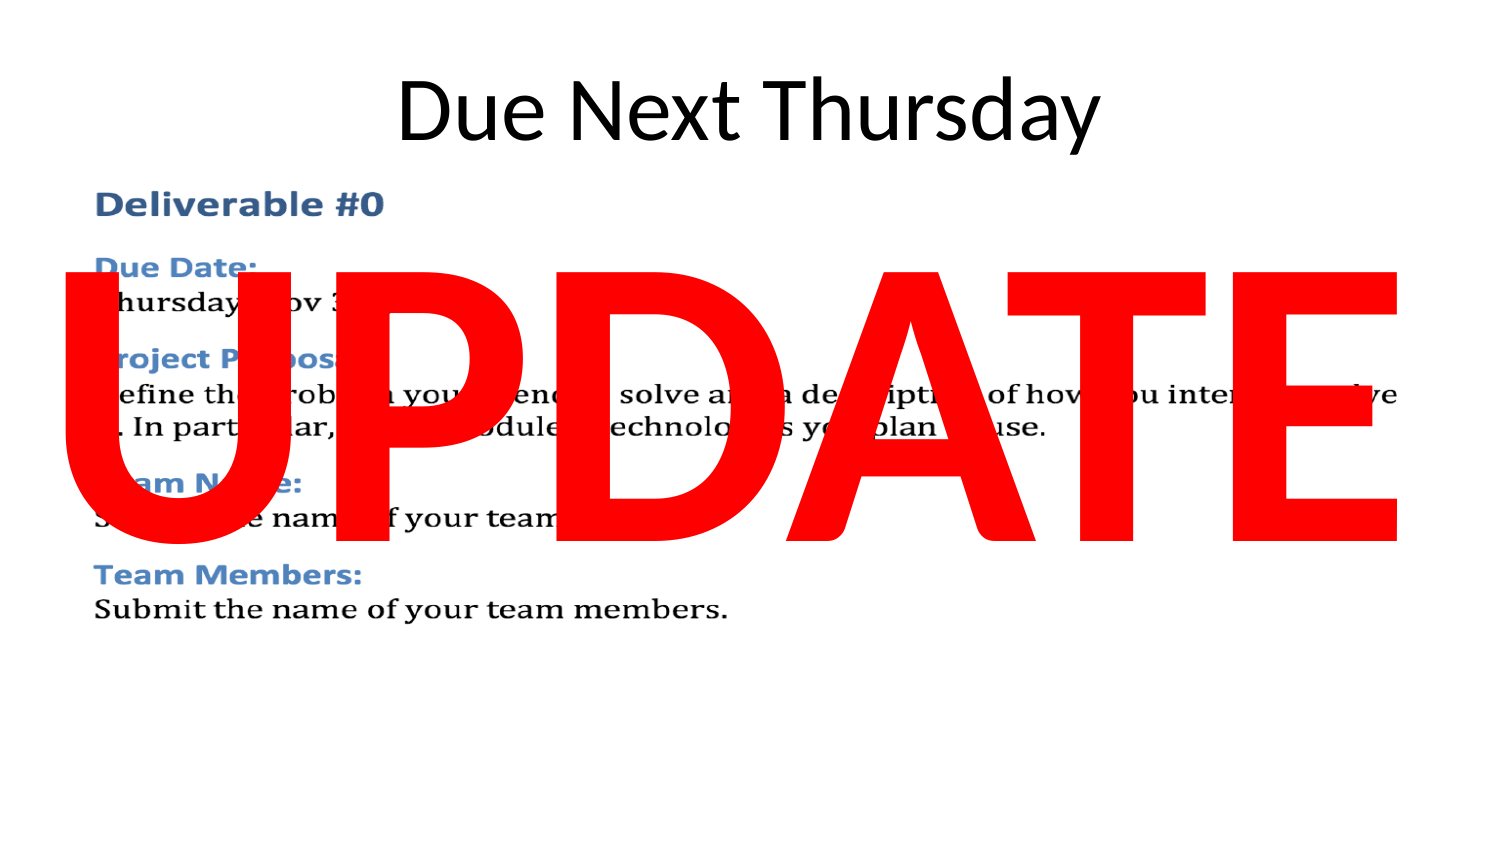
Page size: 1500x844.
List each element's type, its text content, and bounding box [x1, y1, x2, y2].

title Due Next Thursday [75, 33, 1425, 119]
text_box UPDATE [28, 119, 1427, 156]
picture [0, 158, 1500, 679]
